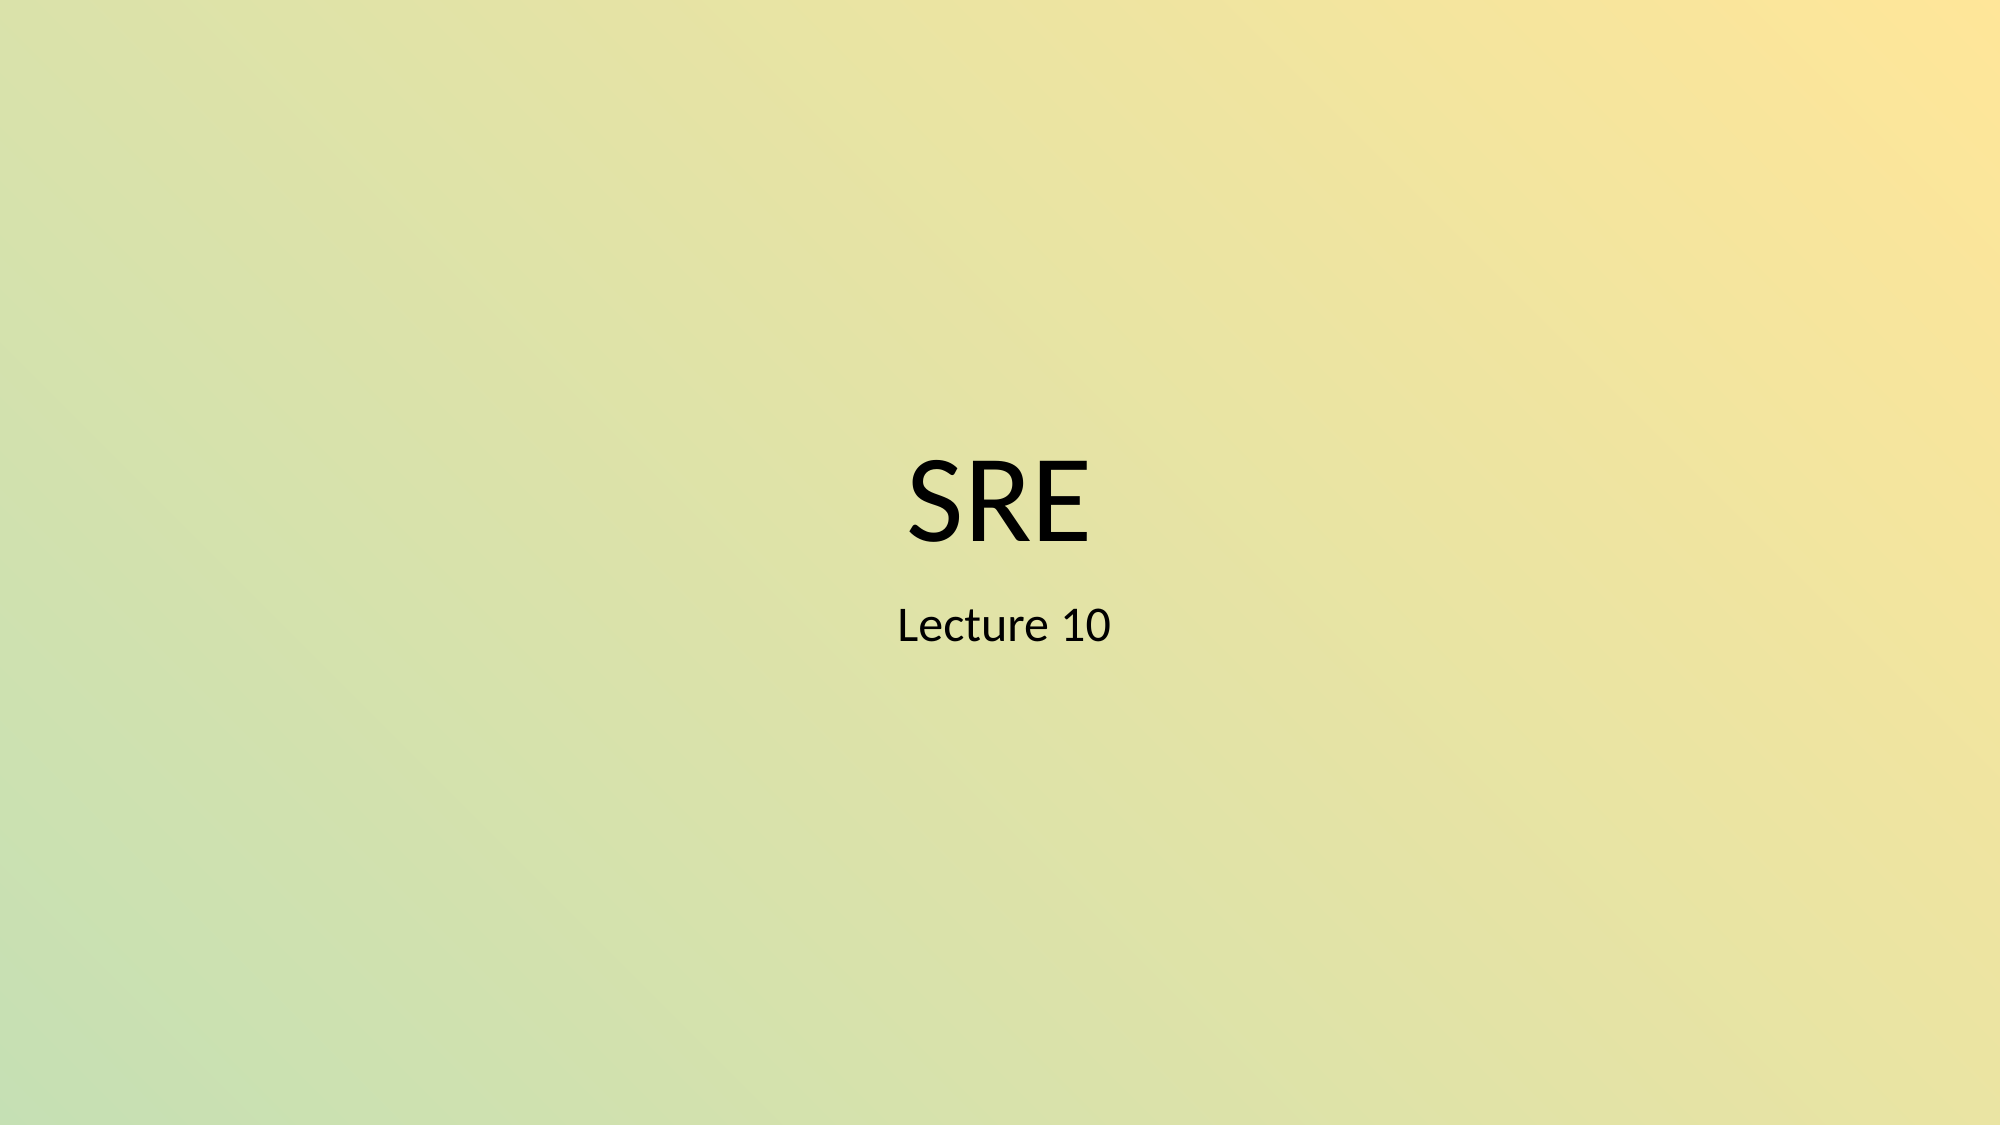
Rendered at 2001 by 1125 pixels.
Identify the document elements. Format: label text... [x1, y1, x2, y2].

subtitle Lecture 10 [249, 590, 1750, 863]
title SRE [249, 184, 1750, 576]
